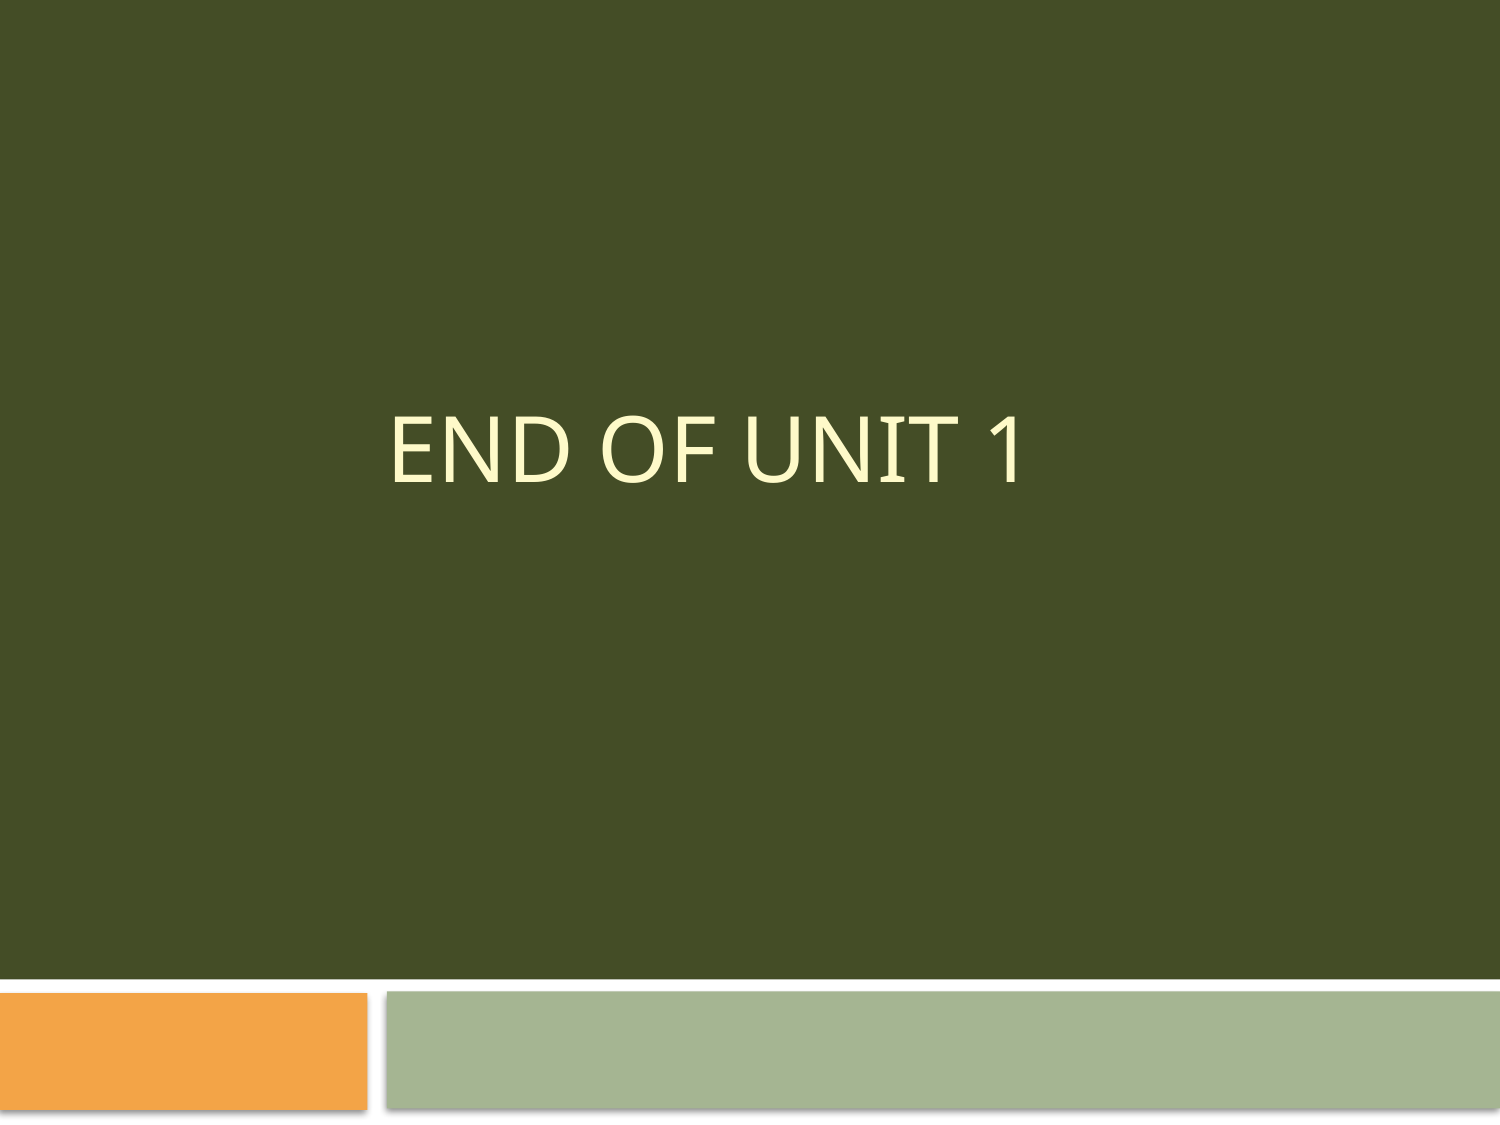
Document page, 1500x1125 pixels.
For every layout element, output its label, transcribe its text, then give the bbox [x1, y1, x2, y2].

title End of Unit 1 [371, 208, 1435, 509]
